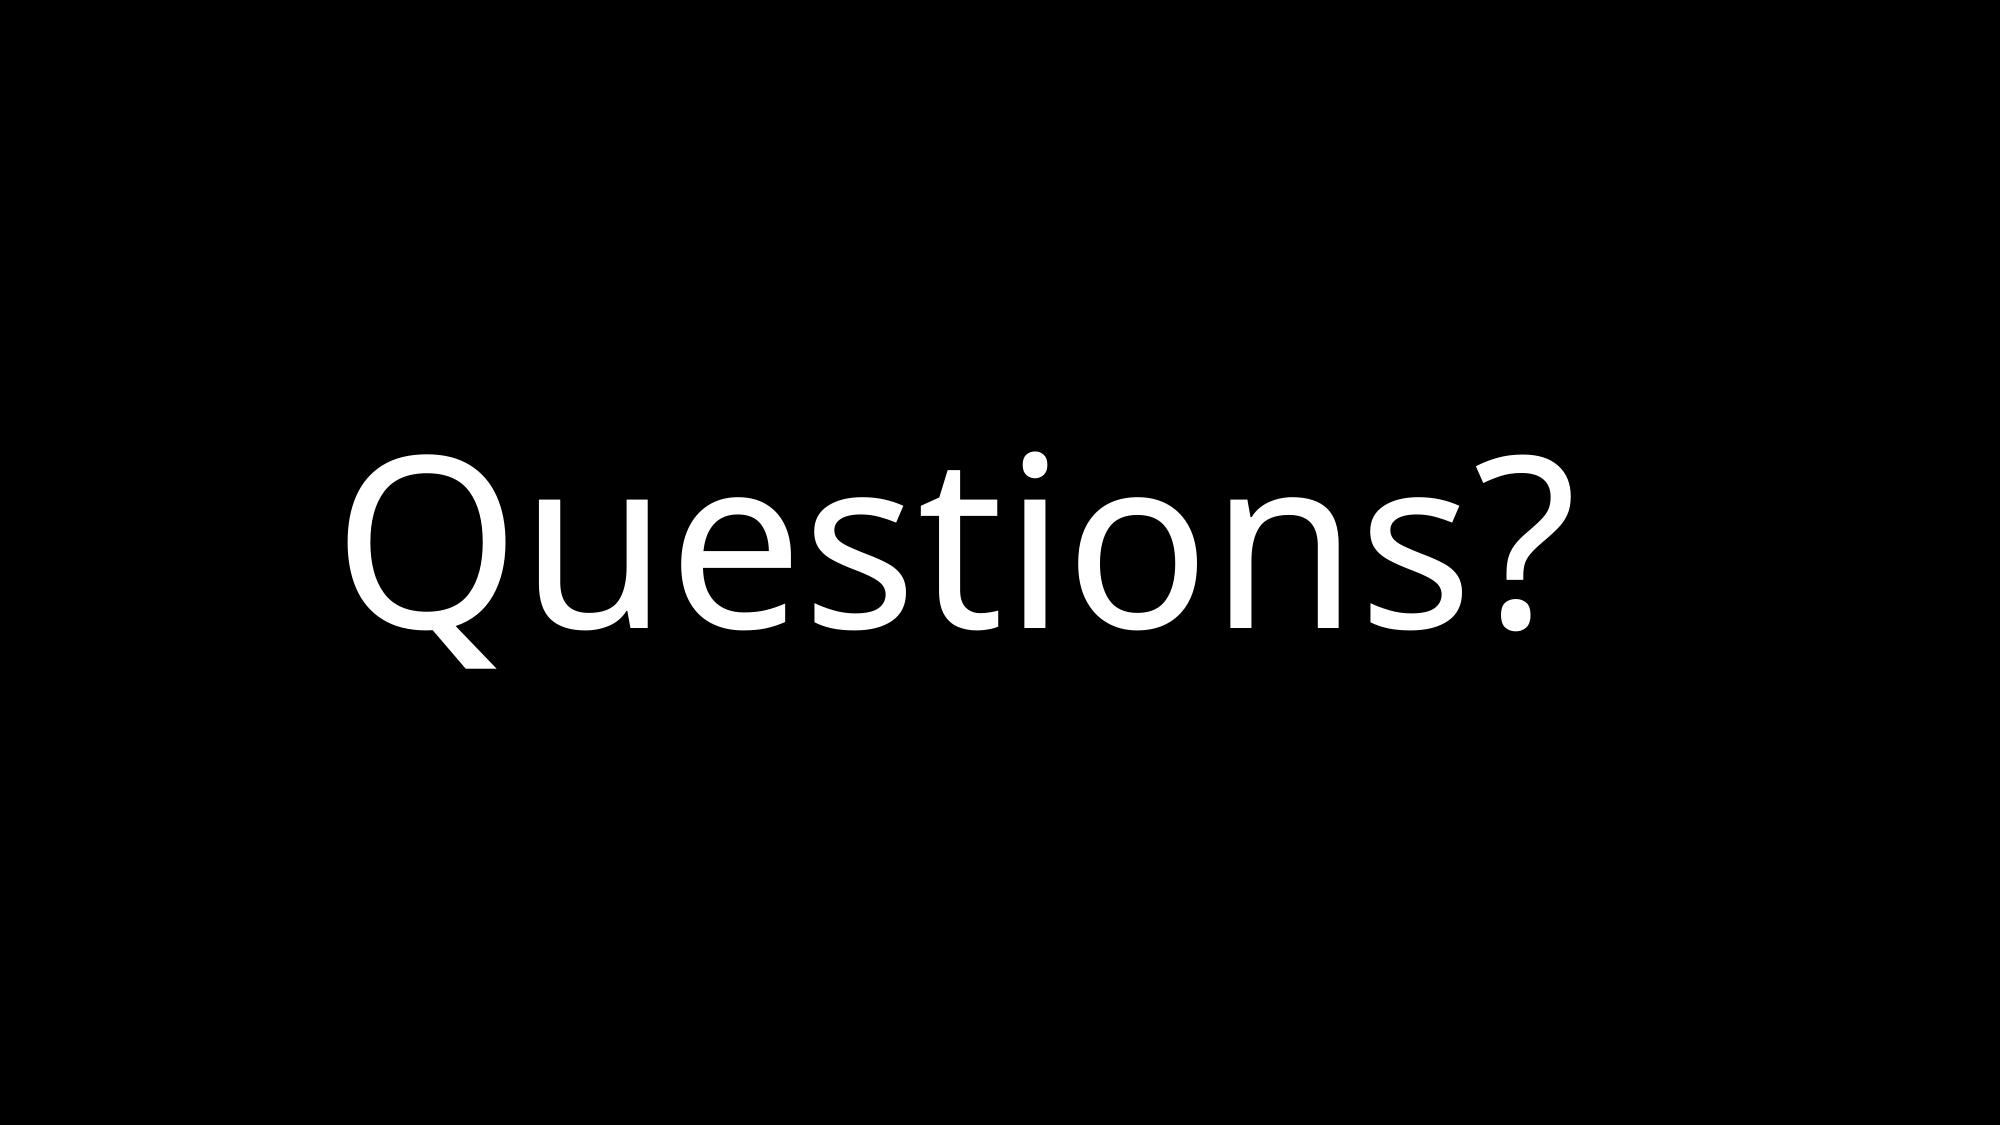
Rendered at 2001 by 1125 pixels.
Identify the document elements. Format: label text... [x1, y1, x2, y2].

title Questions? [0, 0, 1911, 1101]
